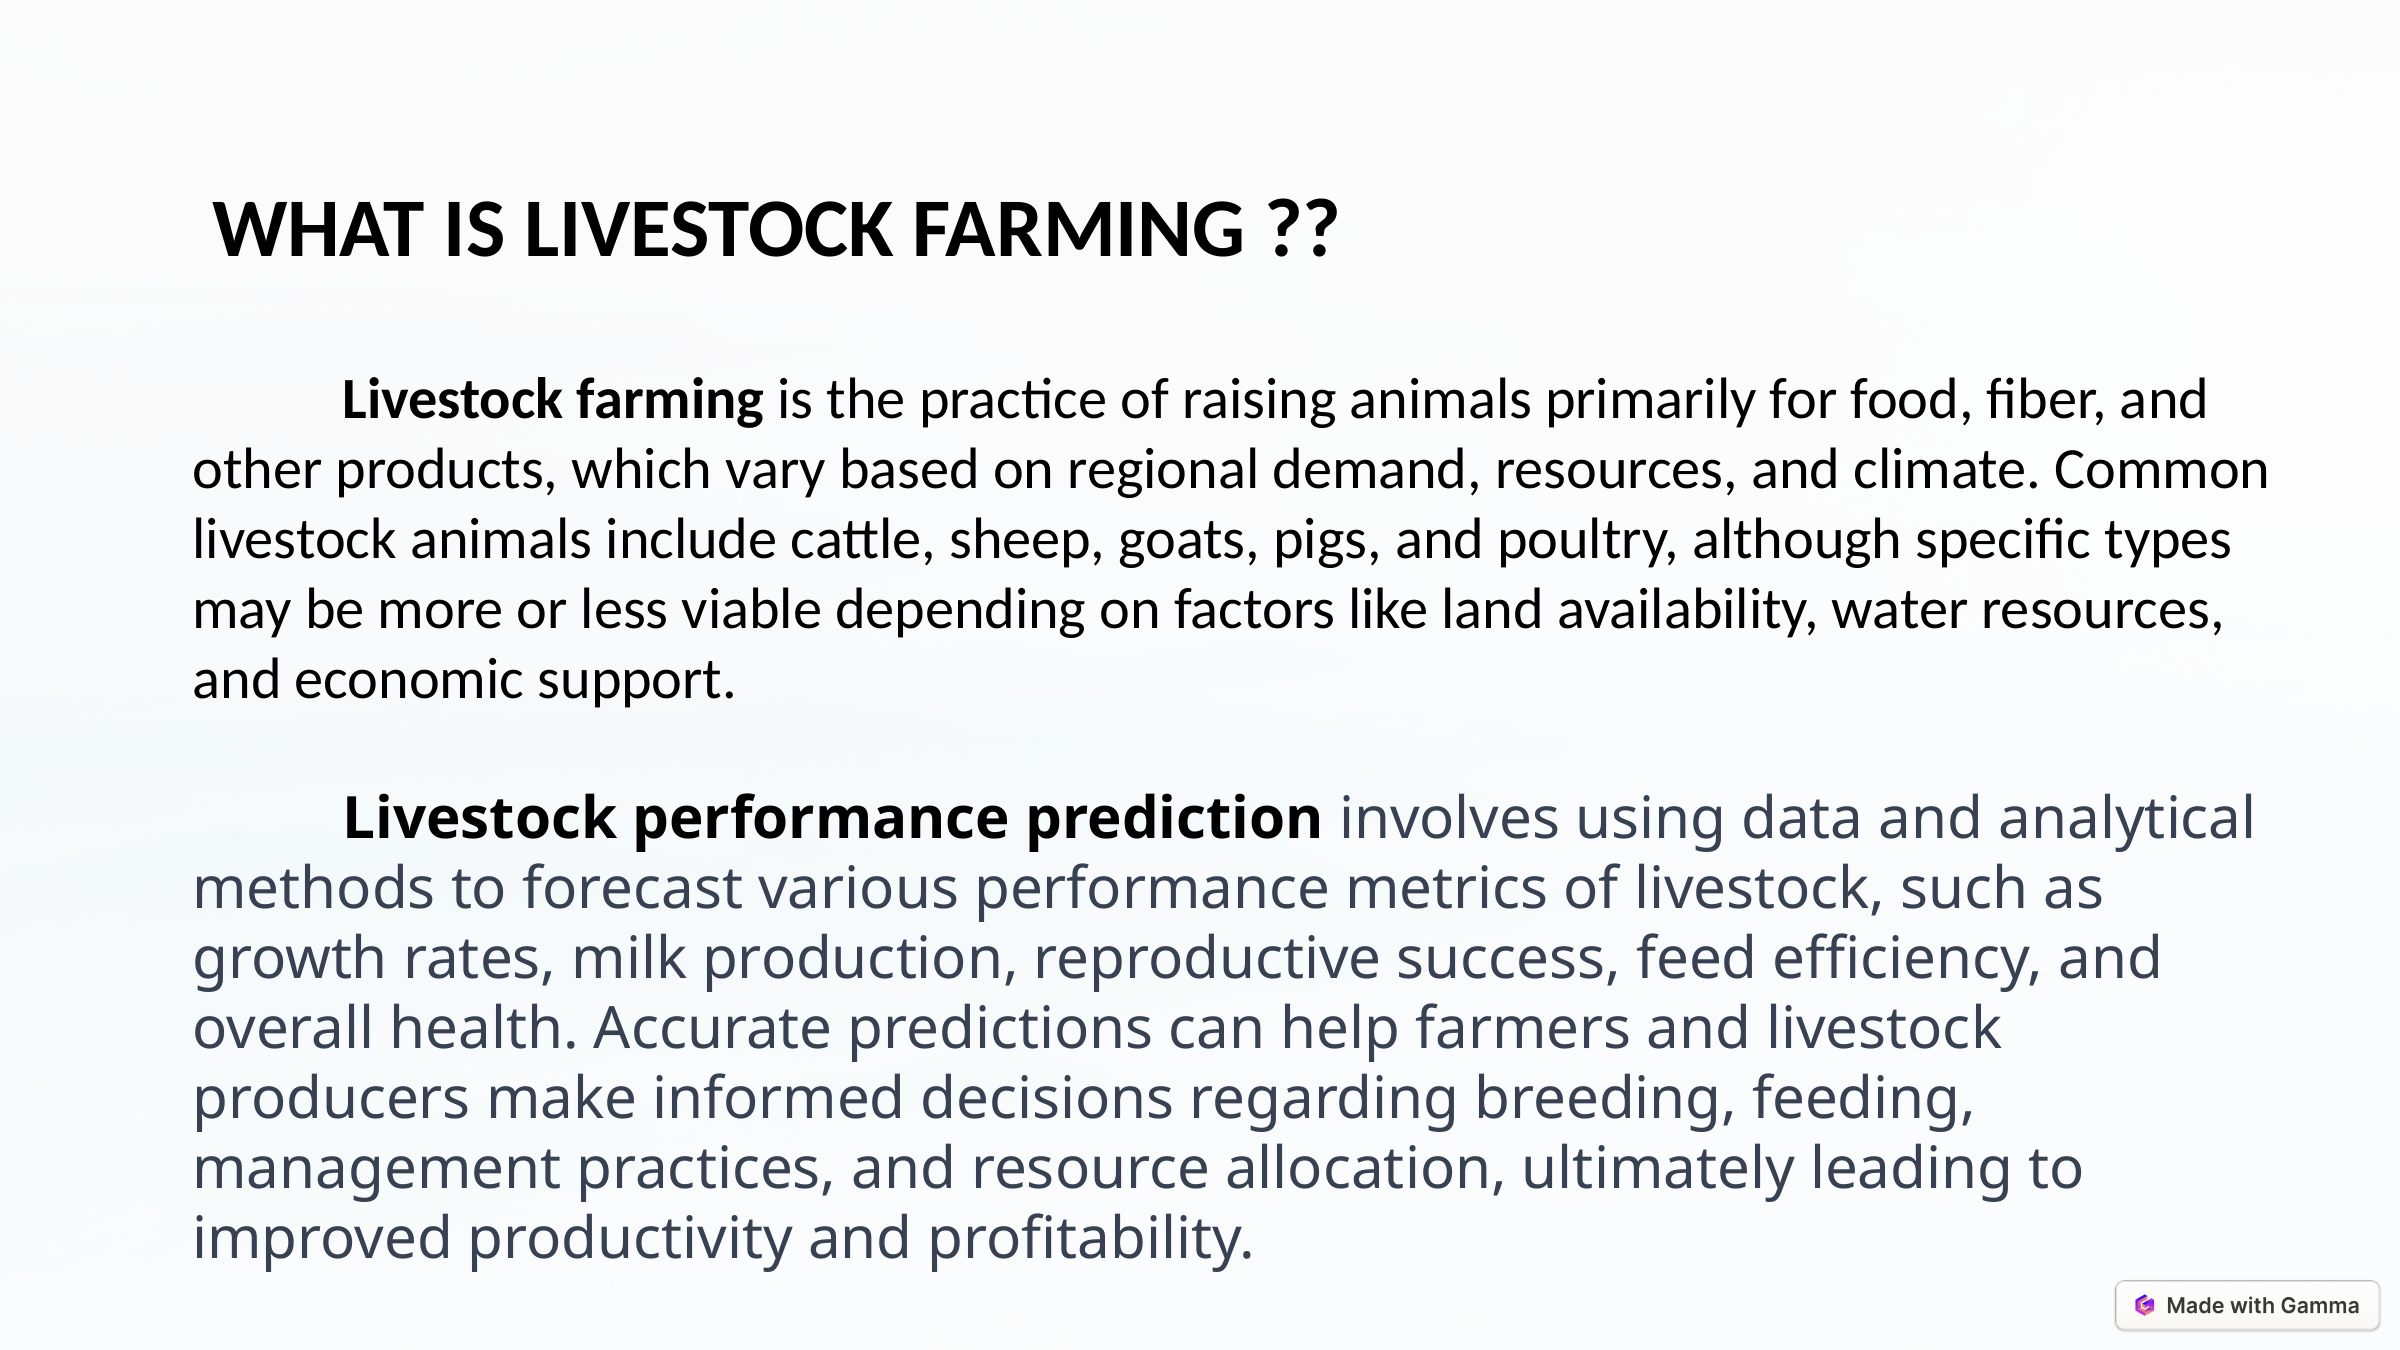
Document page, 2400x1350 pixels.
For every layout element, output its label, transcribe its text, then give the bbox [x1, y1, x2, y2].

text_box Livestock farming is the practice of raising animals primarily for food, fiber, and other products, which vary based on regional demand, resources, and climate. Common livestock animals include cattle, sheep, goats, pigs, and poultry, although specific types may be more or less viable depending on factors like land availability, water resources, and economic support. Livestock performance prediction involves using data and analytical methods to forecast various performance metrics of livestock, such as growth rates, milk production, reproductive success, feed efficiency, and overall health. Accurate predictions can help farmers and livestock producers make informed decisions regarding breeding, feeding, management practices, and resource allocation, ultimately leading to improved productivity and profitability. [177, 353, 2296, 1278]
text_box WHAT IS LIVESTOCK FARMING ?? [197, 165, 2333, 281]
picture [2106, 1271, 2389, 1339]
